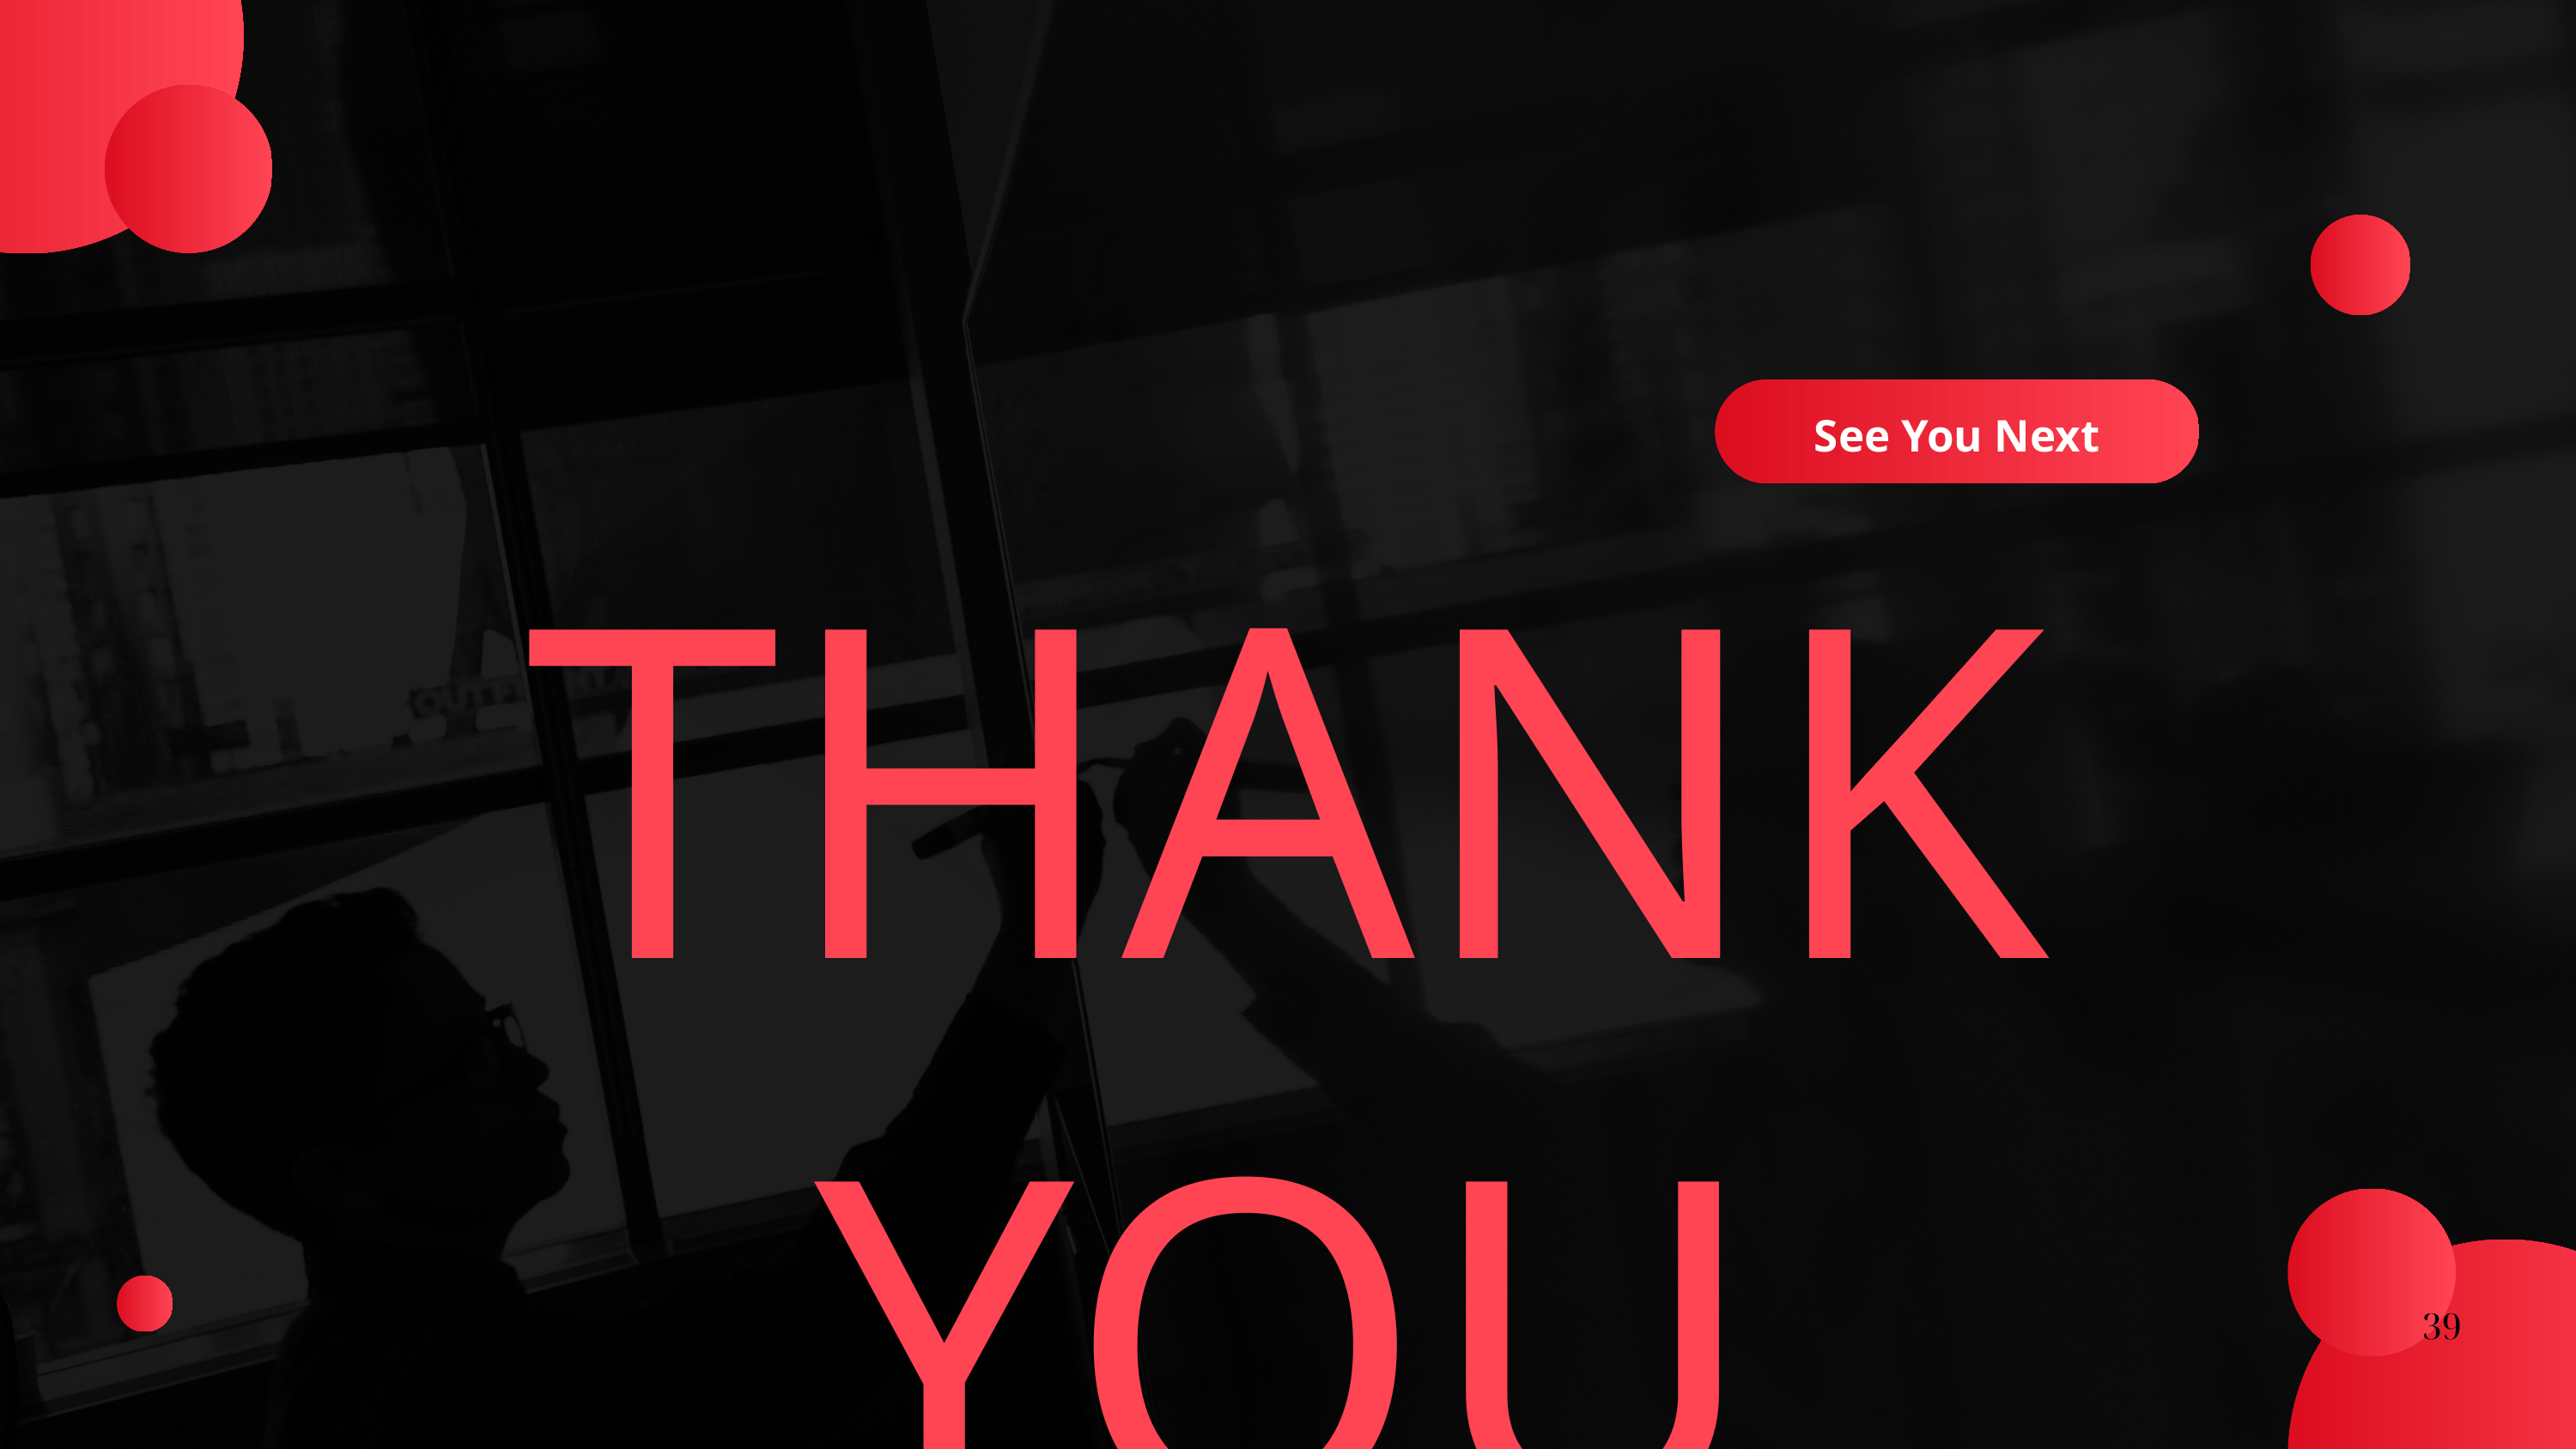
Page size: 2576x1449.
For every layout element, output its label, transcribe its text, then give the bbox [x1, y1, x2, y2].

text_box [104, 84, 273, 253]
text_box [2310, 215, 2411, 316]
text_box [2287, 1239, 2576, 1449]
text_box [1714, 379, 2200, 484]
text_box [2287, 1188, 2456, 1357]
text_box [116, 1275, 173, 1332]
text_box THANK YOU [265, 498, 2311, 1449]
text_box [0, 0, 2576, 1449]
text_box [0, 0, 244, 254]
